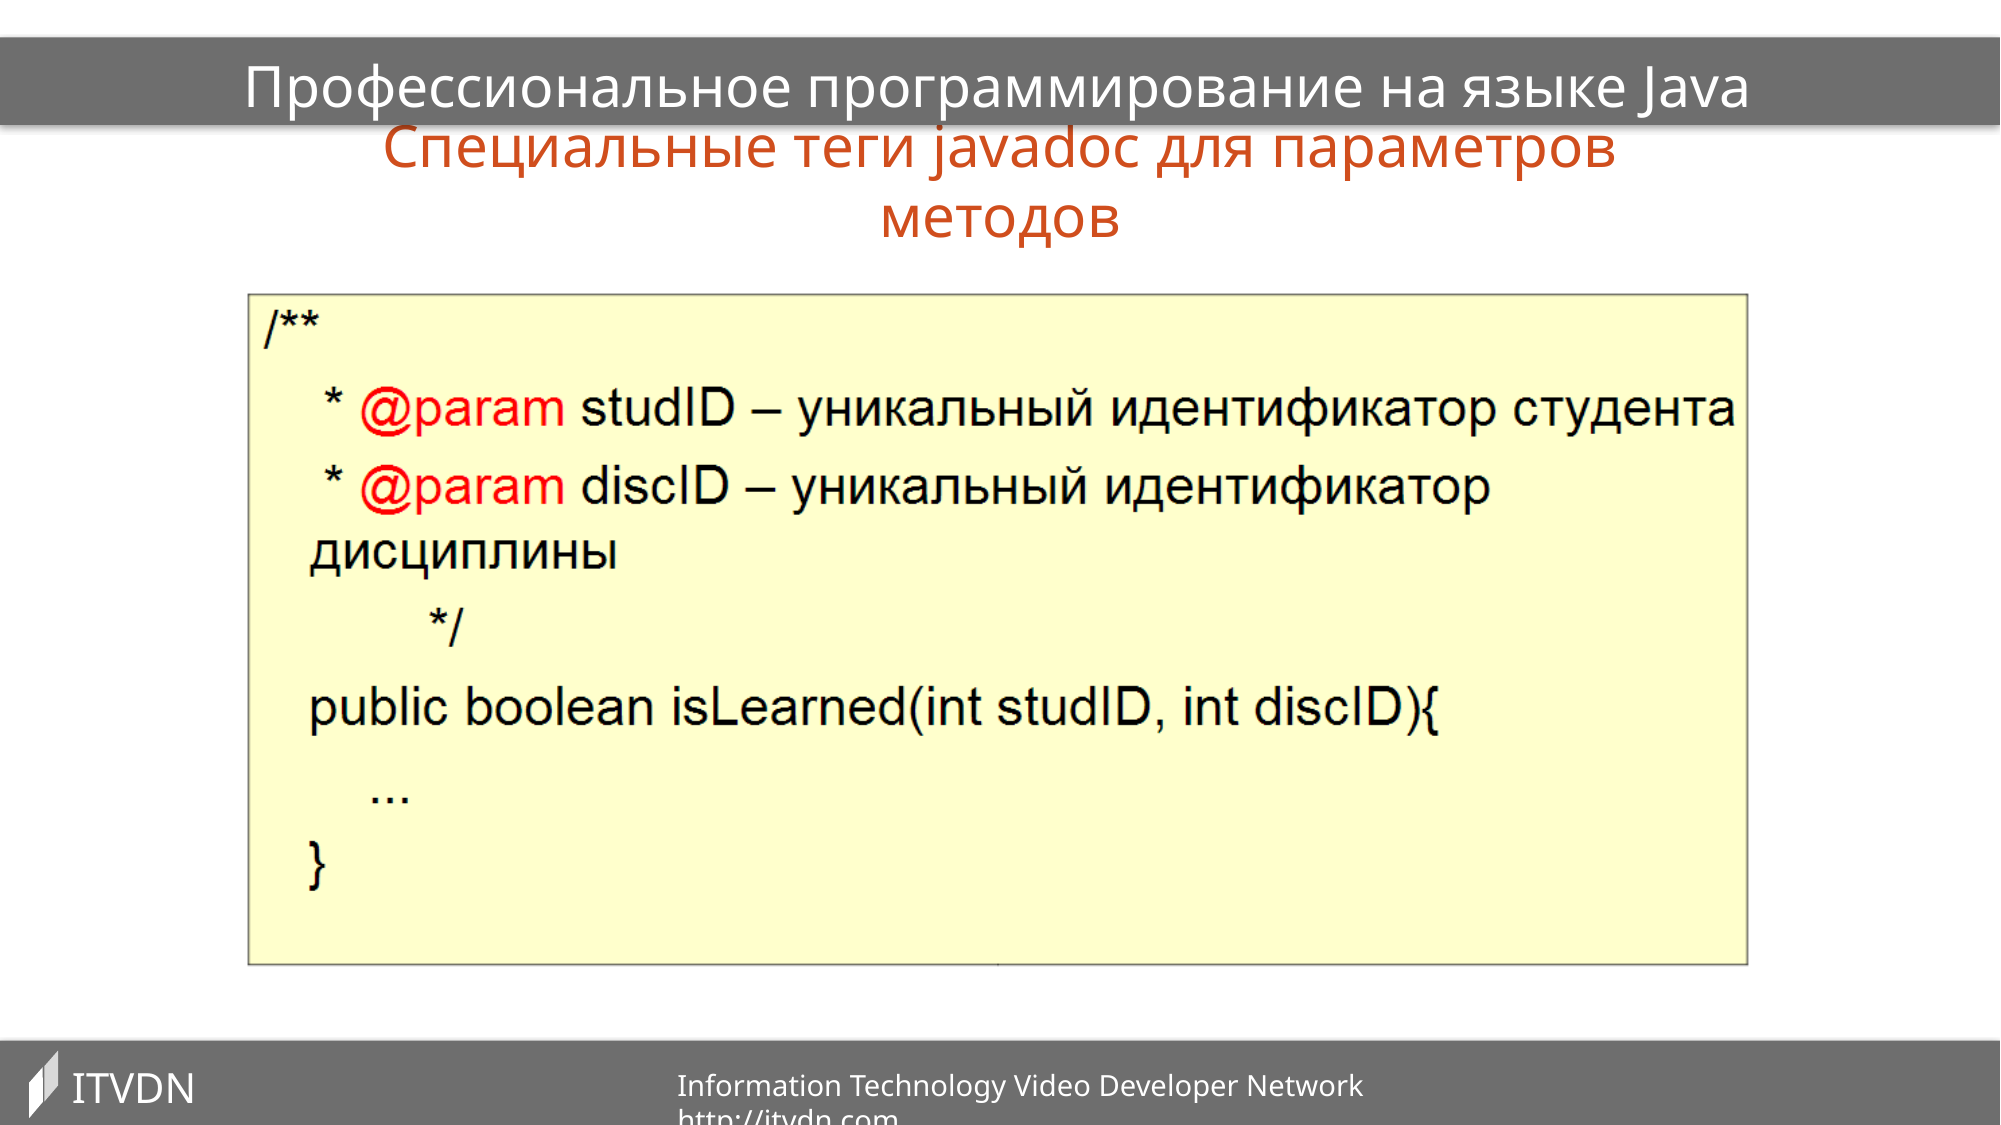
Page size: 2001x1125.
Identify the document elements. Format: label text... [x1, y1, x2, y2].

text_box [28, 1050, 59, 1119]
text_box Специальные теги javadoc для параметров методов [324, 138, 1675, 225]
text_box Профессиональное программирование на языке Java [207, 37, 1788, 132]
picture [237, 283, 1758, 980]
text_box Information Technology Video Developer Network http://itvdn.com [662, 1059, 1963, 1125]
text_box [0, 34, 2000, 128]
text_box [0, 1037, 2000, 1125]
text_box ITVDN [62, 1054, 212, 1120]
